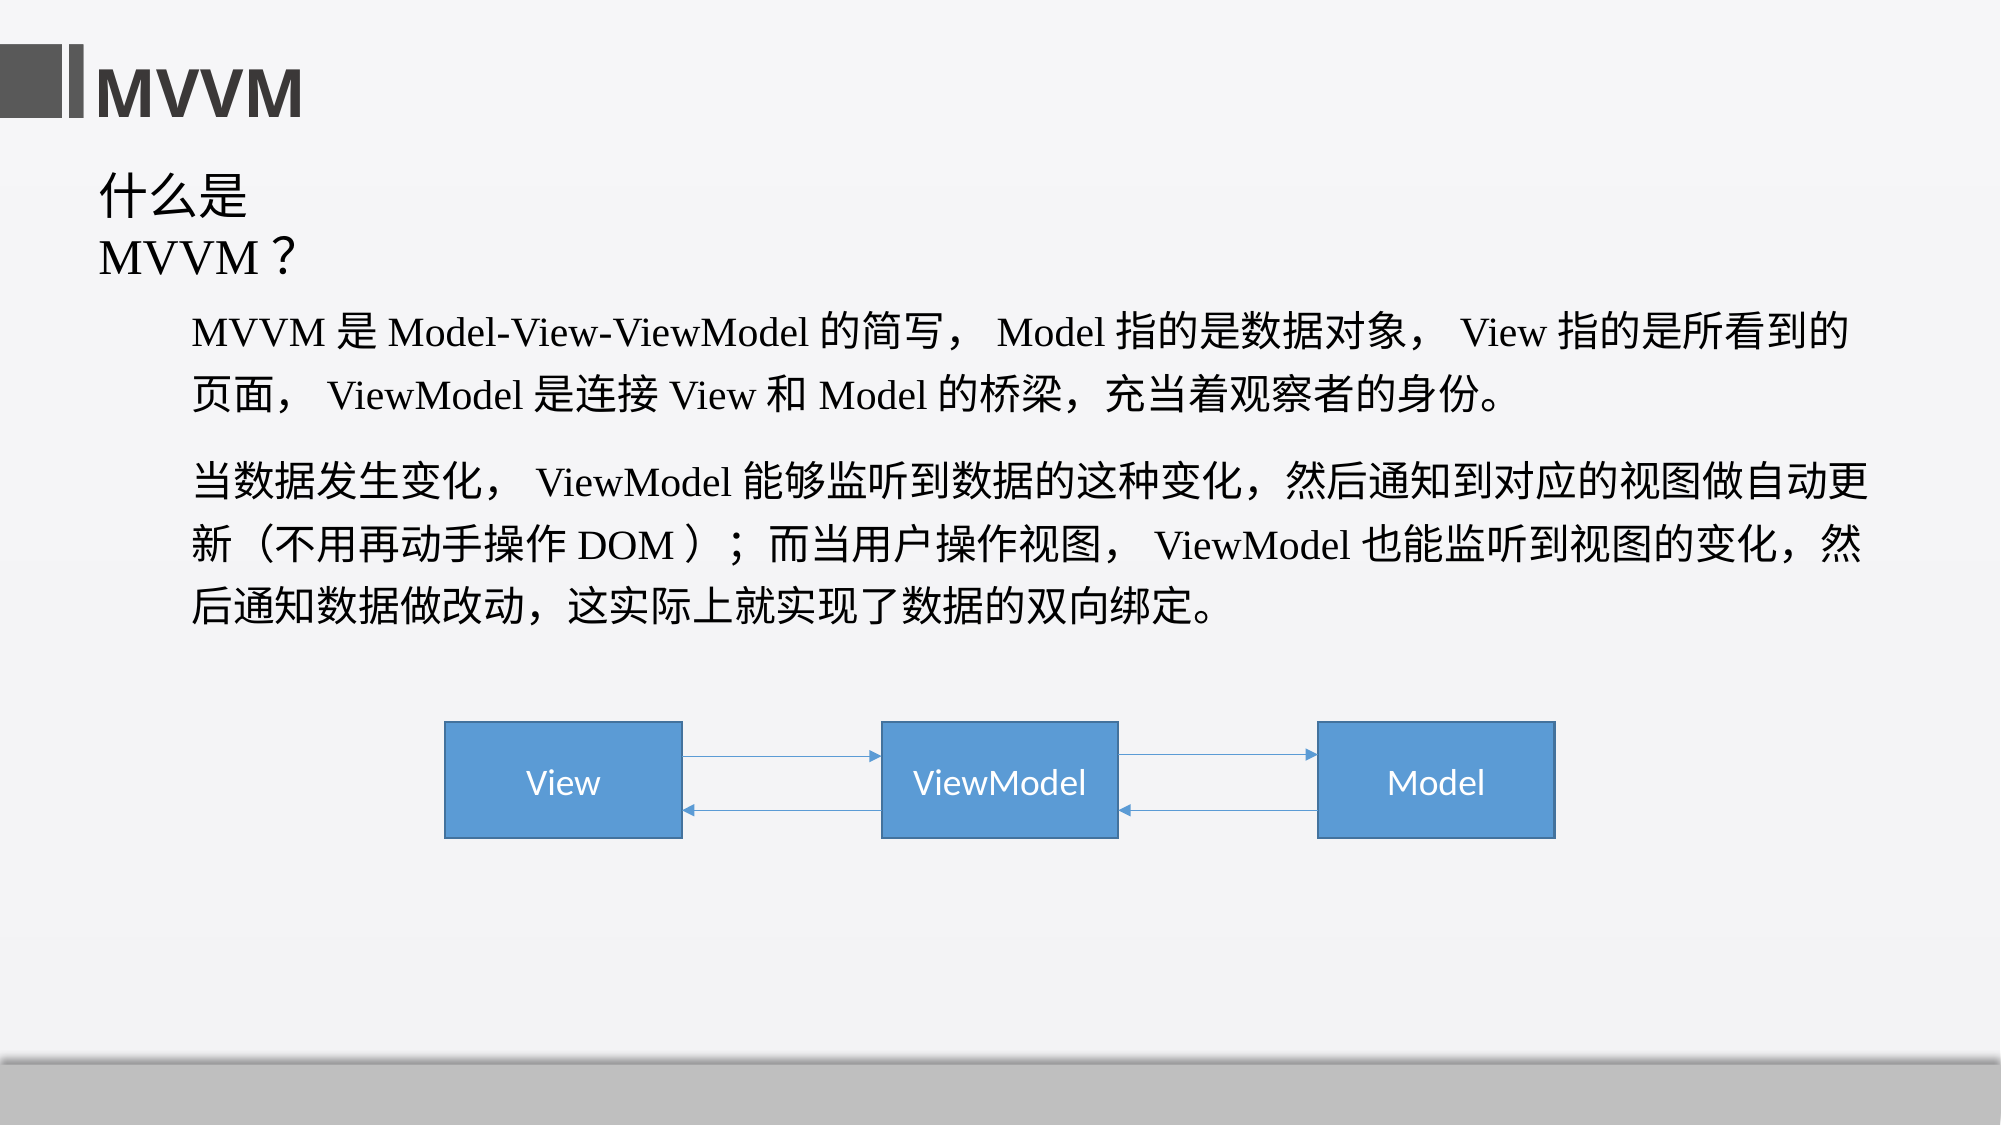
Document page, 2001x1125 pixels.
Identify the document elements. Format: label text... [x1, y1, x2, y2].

text_box MVVM是Model-View-ViewModel的简写，Model指的是数据对象，View指的是所看到的页面，ViewModel是连接View和Model的桥梁，充当着观察者的身份。 当数据发生变化，ViewModel能够监听到数据的这种变化，然后通知到对应的视图做自动更新（不用再动手操作DOM）；而当用户操作视图，ViewModel也能监听到视图的变化，然后通知数据做改动，这实际上就实现了数据的双向绑定。 [176, 285, 1885, 638]
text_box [445, 722, 1555, 839]
text_box 什么是MVVM？ [83, 157, 483, 292]
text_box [0, 44, 84, 118]
text_box MVVM [79, 27, 750, 138]
